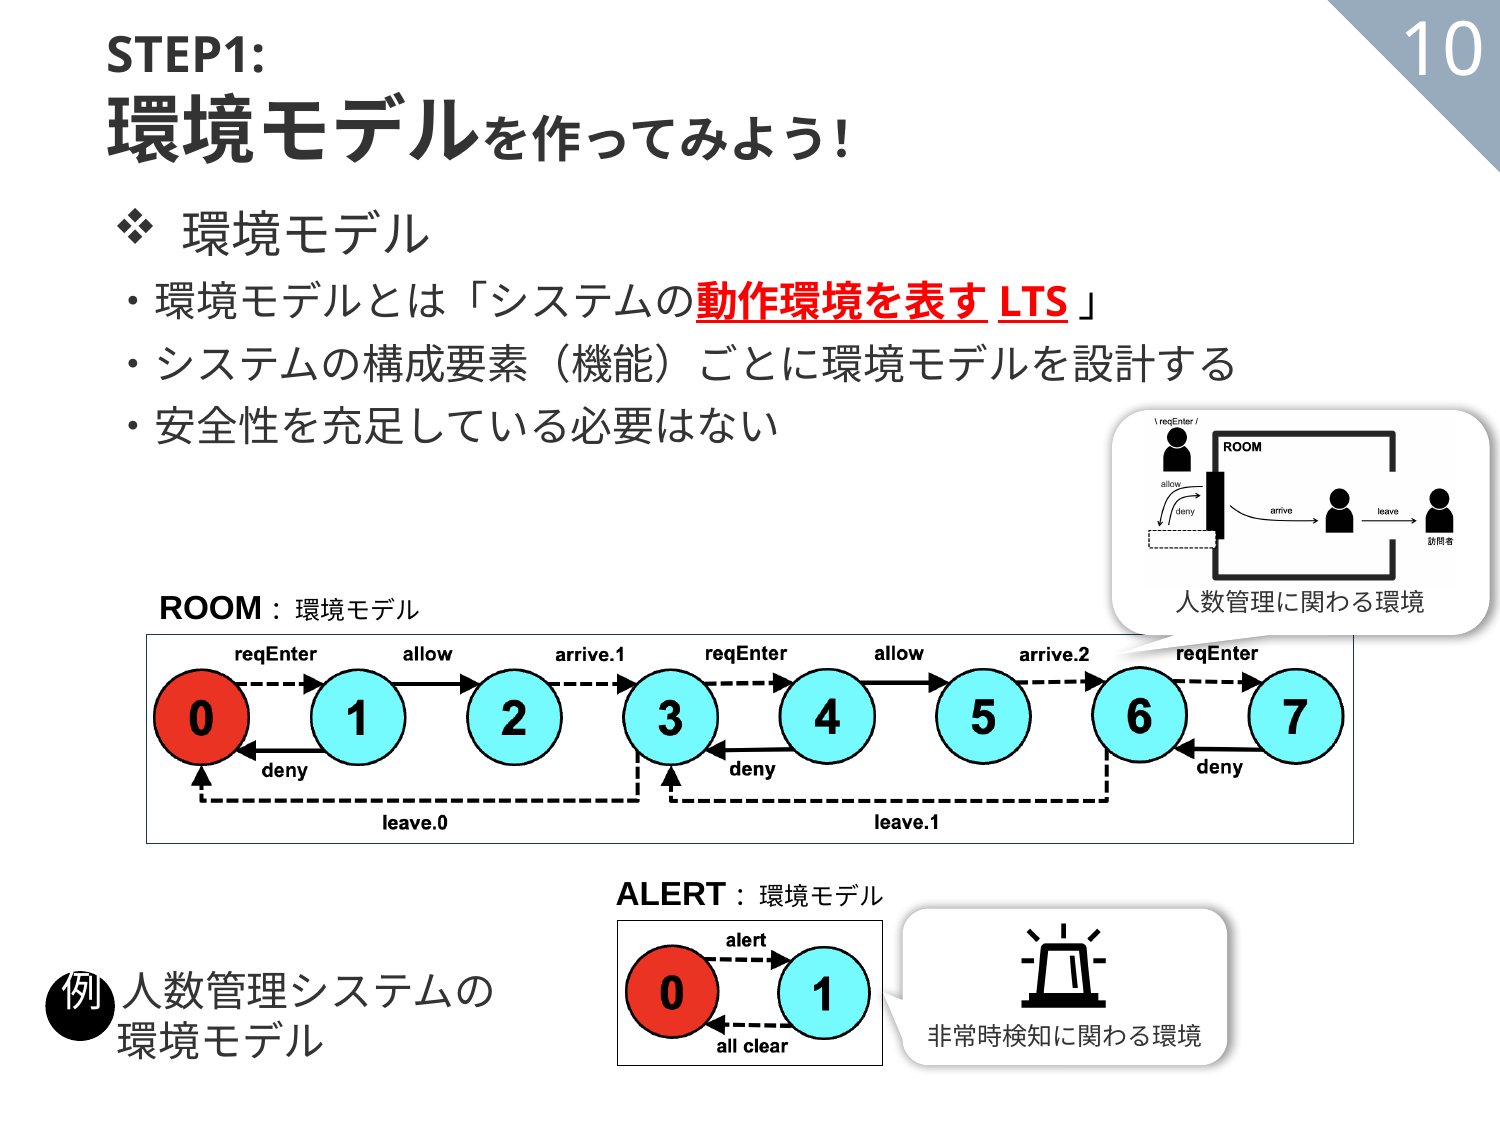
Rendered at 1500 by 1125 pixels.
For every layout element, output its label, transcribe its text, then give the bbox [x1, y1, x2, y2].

text_box 環境モデル ・環境モデルとは「システムの動作環境を表すLTS」 ・システムの構成要素（機能）ごとに環境モデルを設計する ・安全性を充足している必要はない [91, 188, 1500, 462]
text_box 例 人数管理システムの 環境モデル [40, 950, 521, 1095]
text_box 環境モデル (LTS) [1105, 403, 1500, 462]
picture [146, 633, 1354, 844]
text_box 非常時検知に関わる環境 [888, 906, 1230, 1068]
text_box ROOM：環境モデル [144, 578, 436, 634]
text_box STEP1: 環境モデルを作ってみよう！ [91, 0, 1500, 188]
picture [1143, 414, 1458, 588]
text_box 人数管理に関わる環境 [1109, 407, 1492, 638]
picture [1004, 906, 1123, 1025]
picture [617, 920, 883, 1066]
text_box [1324, 0, 1500, 176]
text_box ALERT：環境モデル [600, 864, 899, 920]
